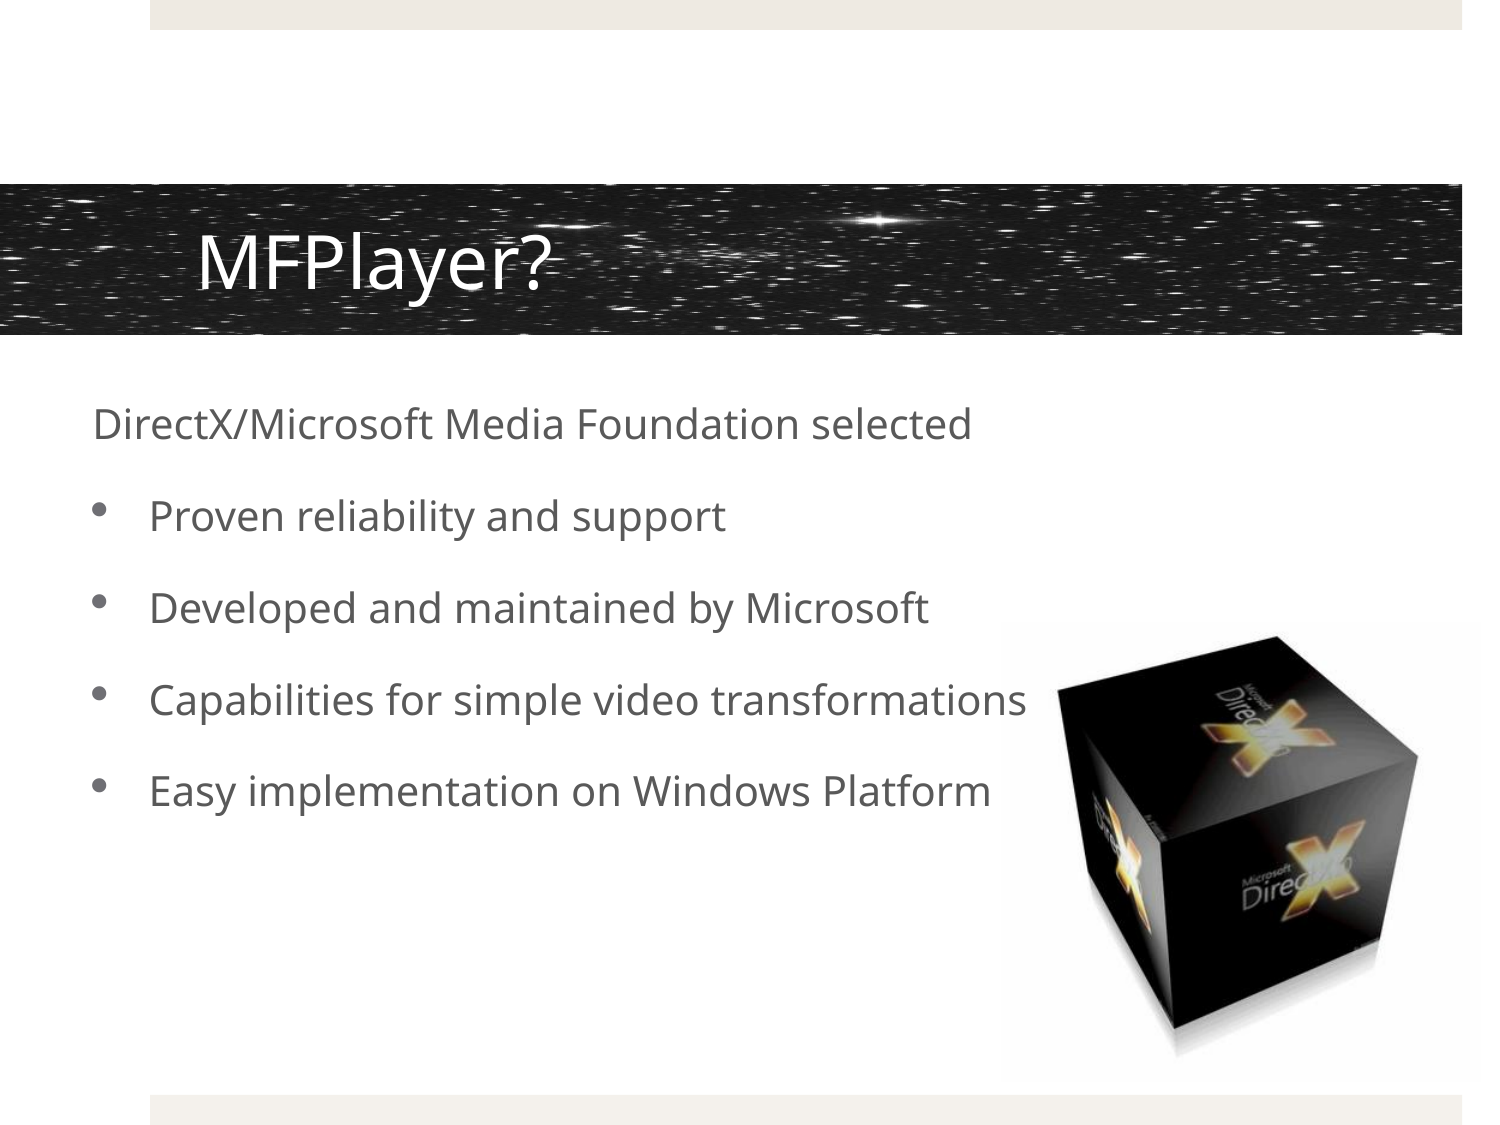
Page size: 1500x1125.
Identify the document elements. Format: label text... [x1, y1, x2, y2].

list DirectX/Microsoft Media Foundation selected Proven reliability and support Developed and maintained by Microsoft Capabilities for simple video transformations Easy implementation on Windows Platform [77, 390, 1326, 993]
title MFPlayer? [0, 184, 1463, 335]
picture [1000, 621, 1482, 1083]
